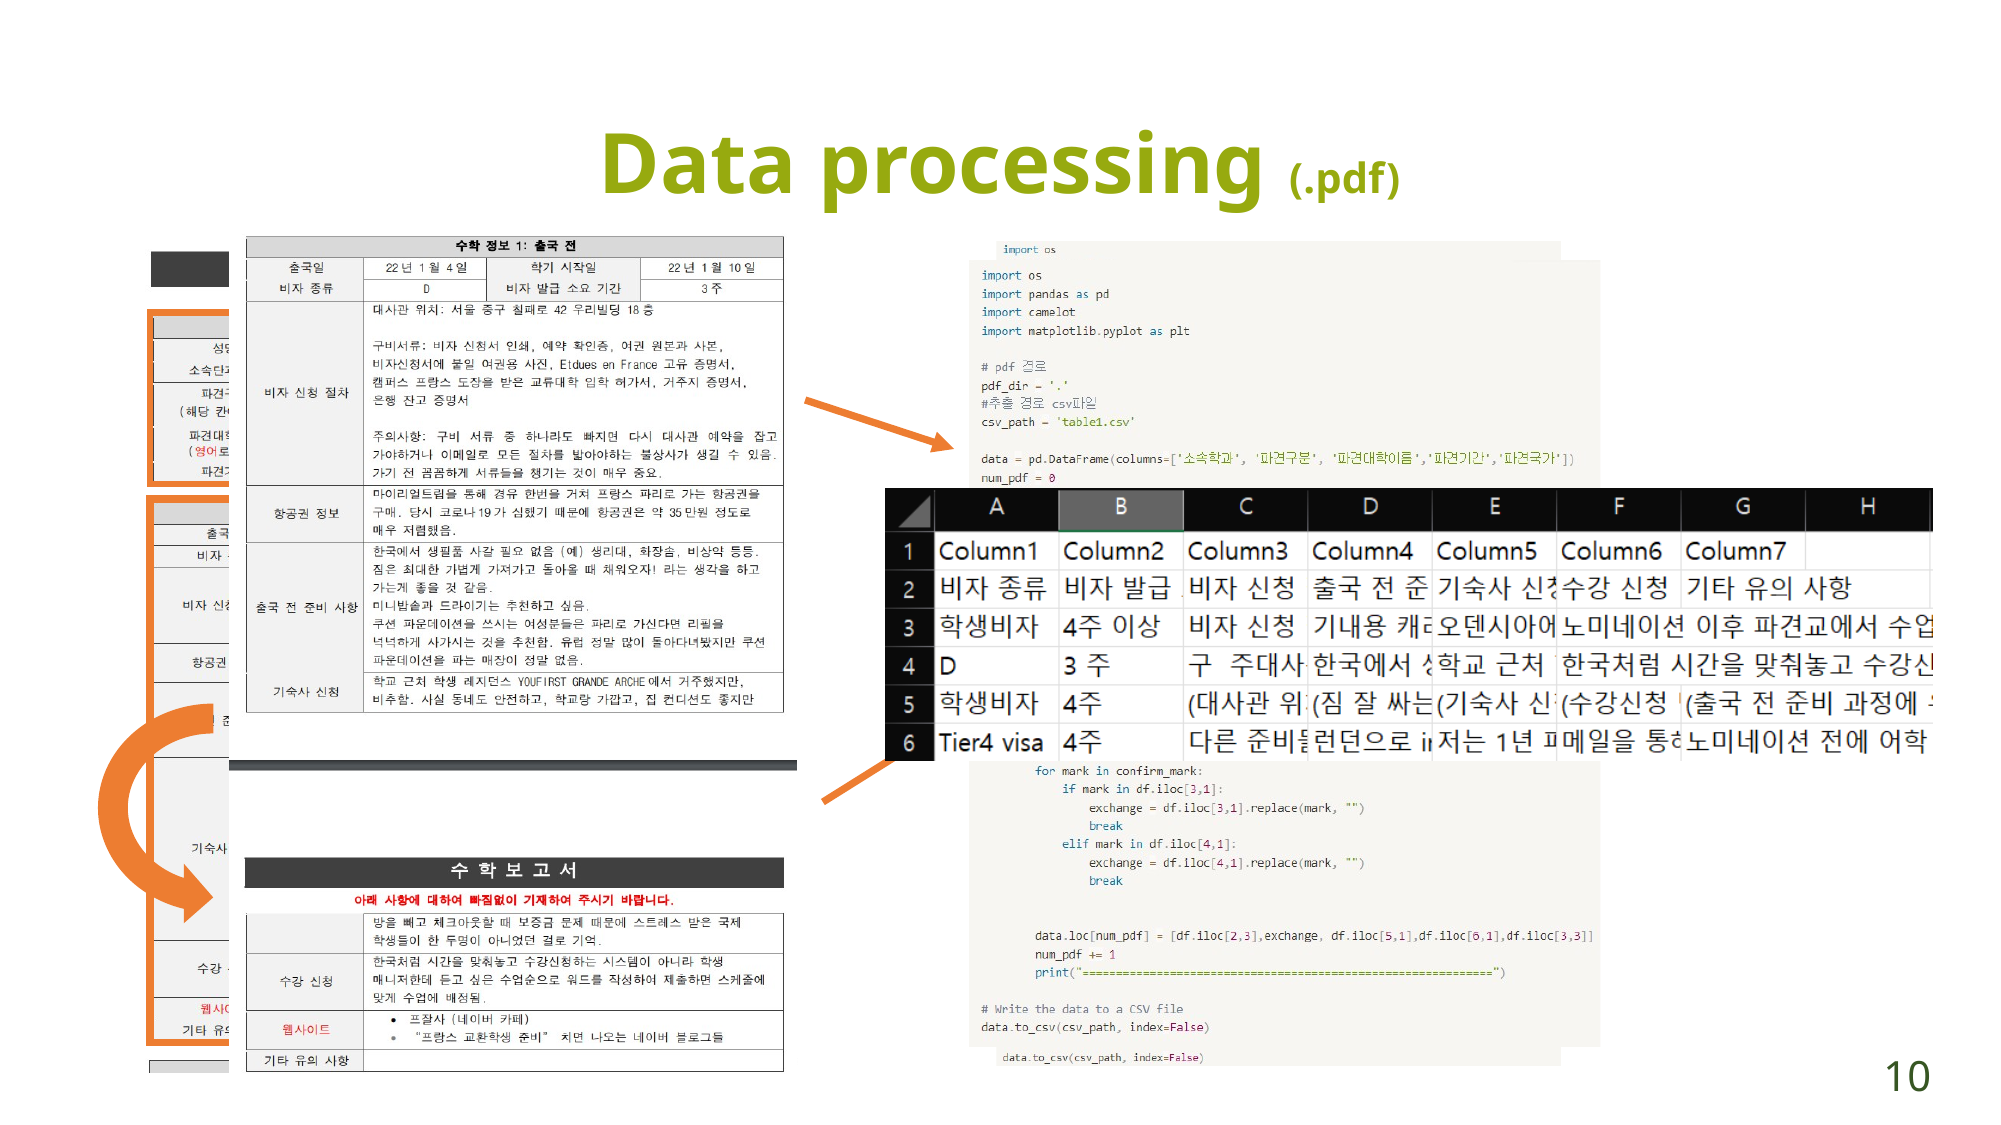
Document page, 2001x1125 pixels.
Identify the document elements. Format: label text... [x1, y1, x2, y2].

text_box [805, 260, 1601, 1047]
text_box 10 [1868, 1042, 1982, 1103]
picture [885, 488, 1933, 761]
picture [137, 227, 806, 1080]
text_box [96, 728, 137, 888]
text_box Data processing (.pdf) [0, 122, 2000, 210]
picture [996, 1047, 1561, 1066]
picture [996, 241, 1561, 260]
